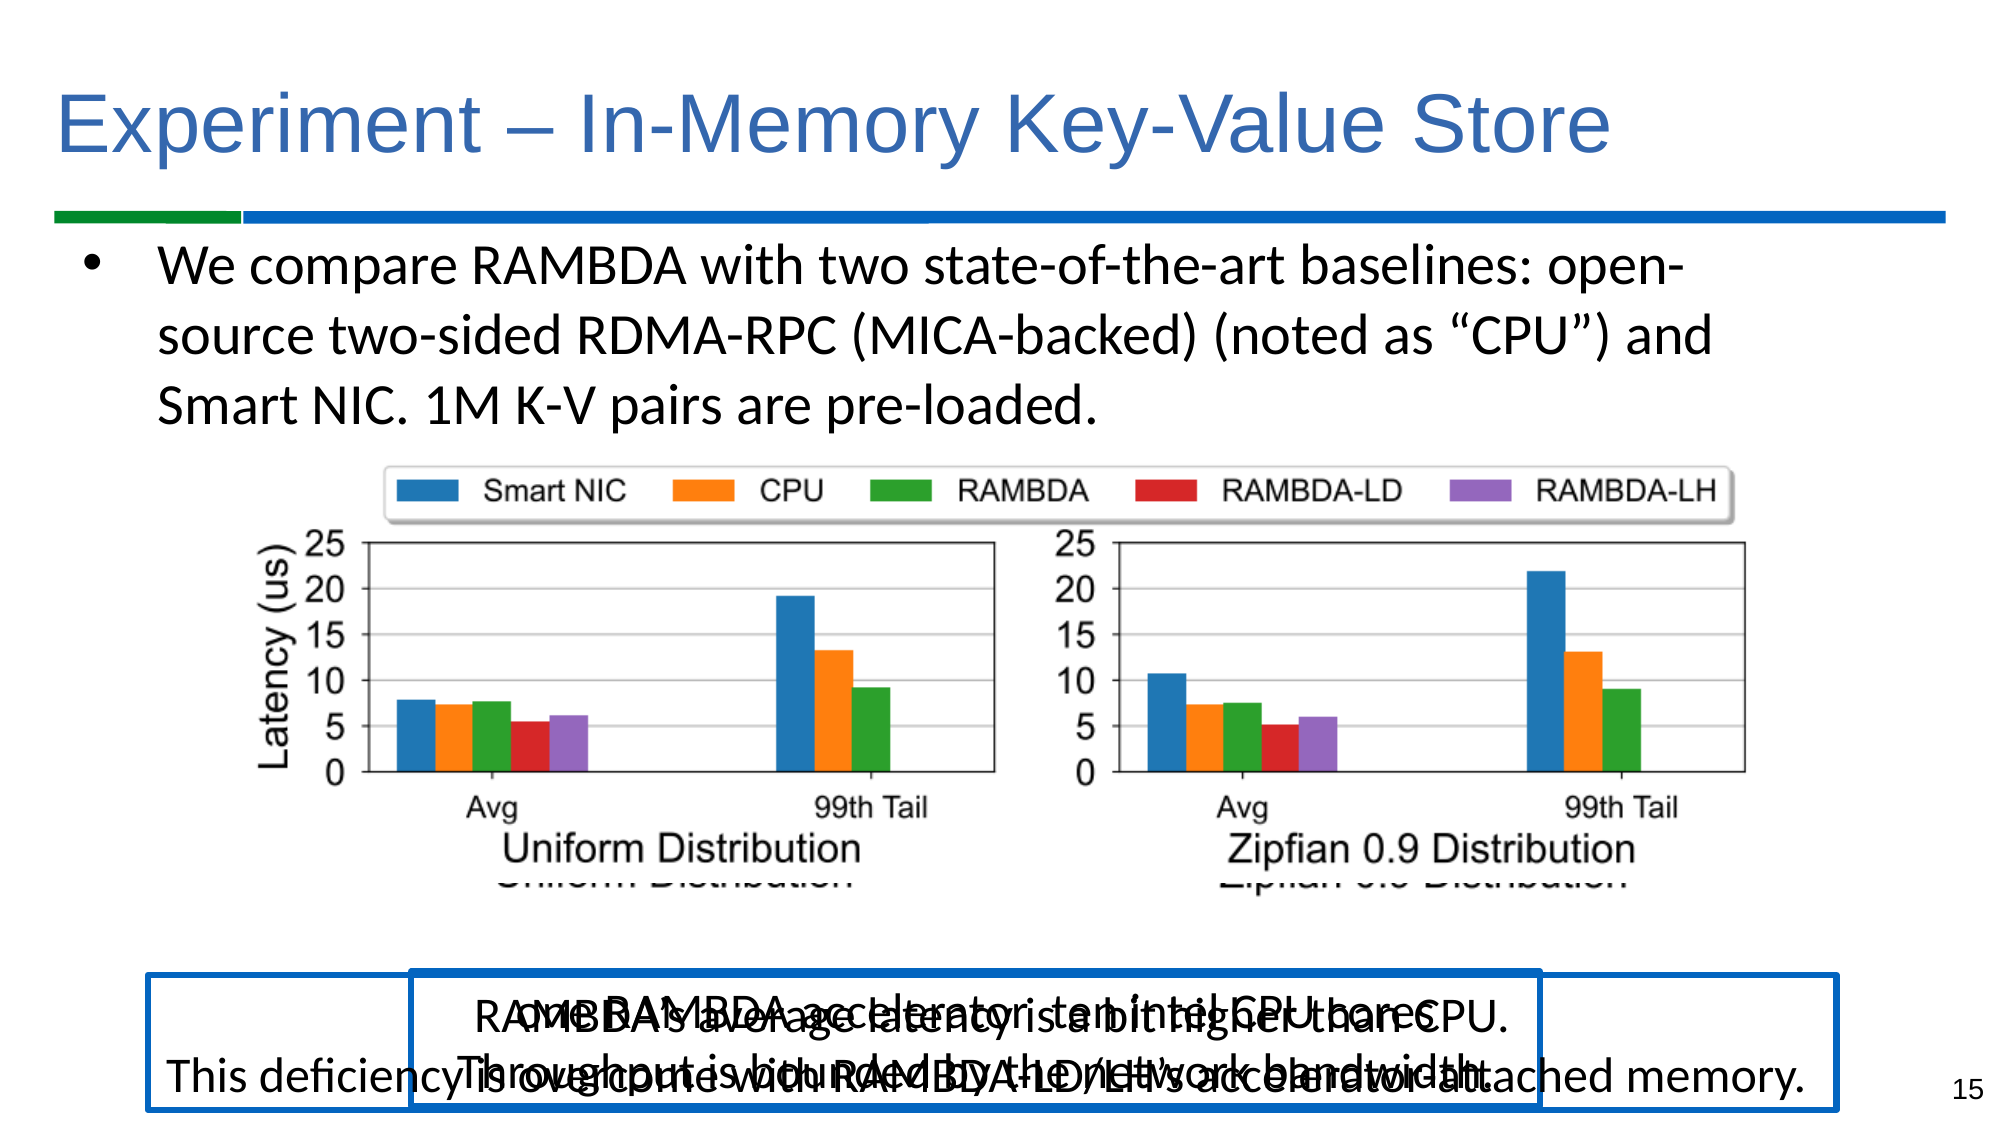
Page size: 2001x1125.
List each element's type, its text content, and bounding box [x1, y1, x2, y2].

picture [235, 452, 1765, 908]
text_box We compare RAMBDA with two state-of-the-art baselines: open-source two-sided RDMA-RPC (MICA-backed) (noted as “CPU”) and Smart NIC. 1M K-V pairs are pre-loaded. [68, 219, 1840, 514]
text_box Experiment – In-Memory Key-Value Store [53, 66, 1947, 169]
text_box RAMBDA’s average latency is a bit higher than CPU. This deﬁciency is overcome with RAMBDA-LD/LH’s accelerator-attached memory. [147, 975, 1837, 1110]
slide_number 15 [1932, 1062, 1999, 1123]
